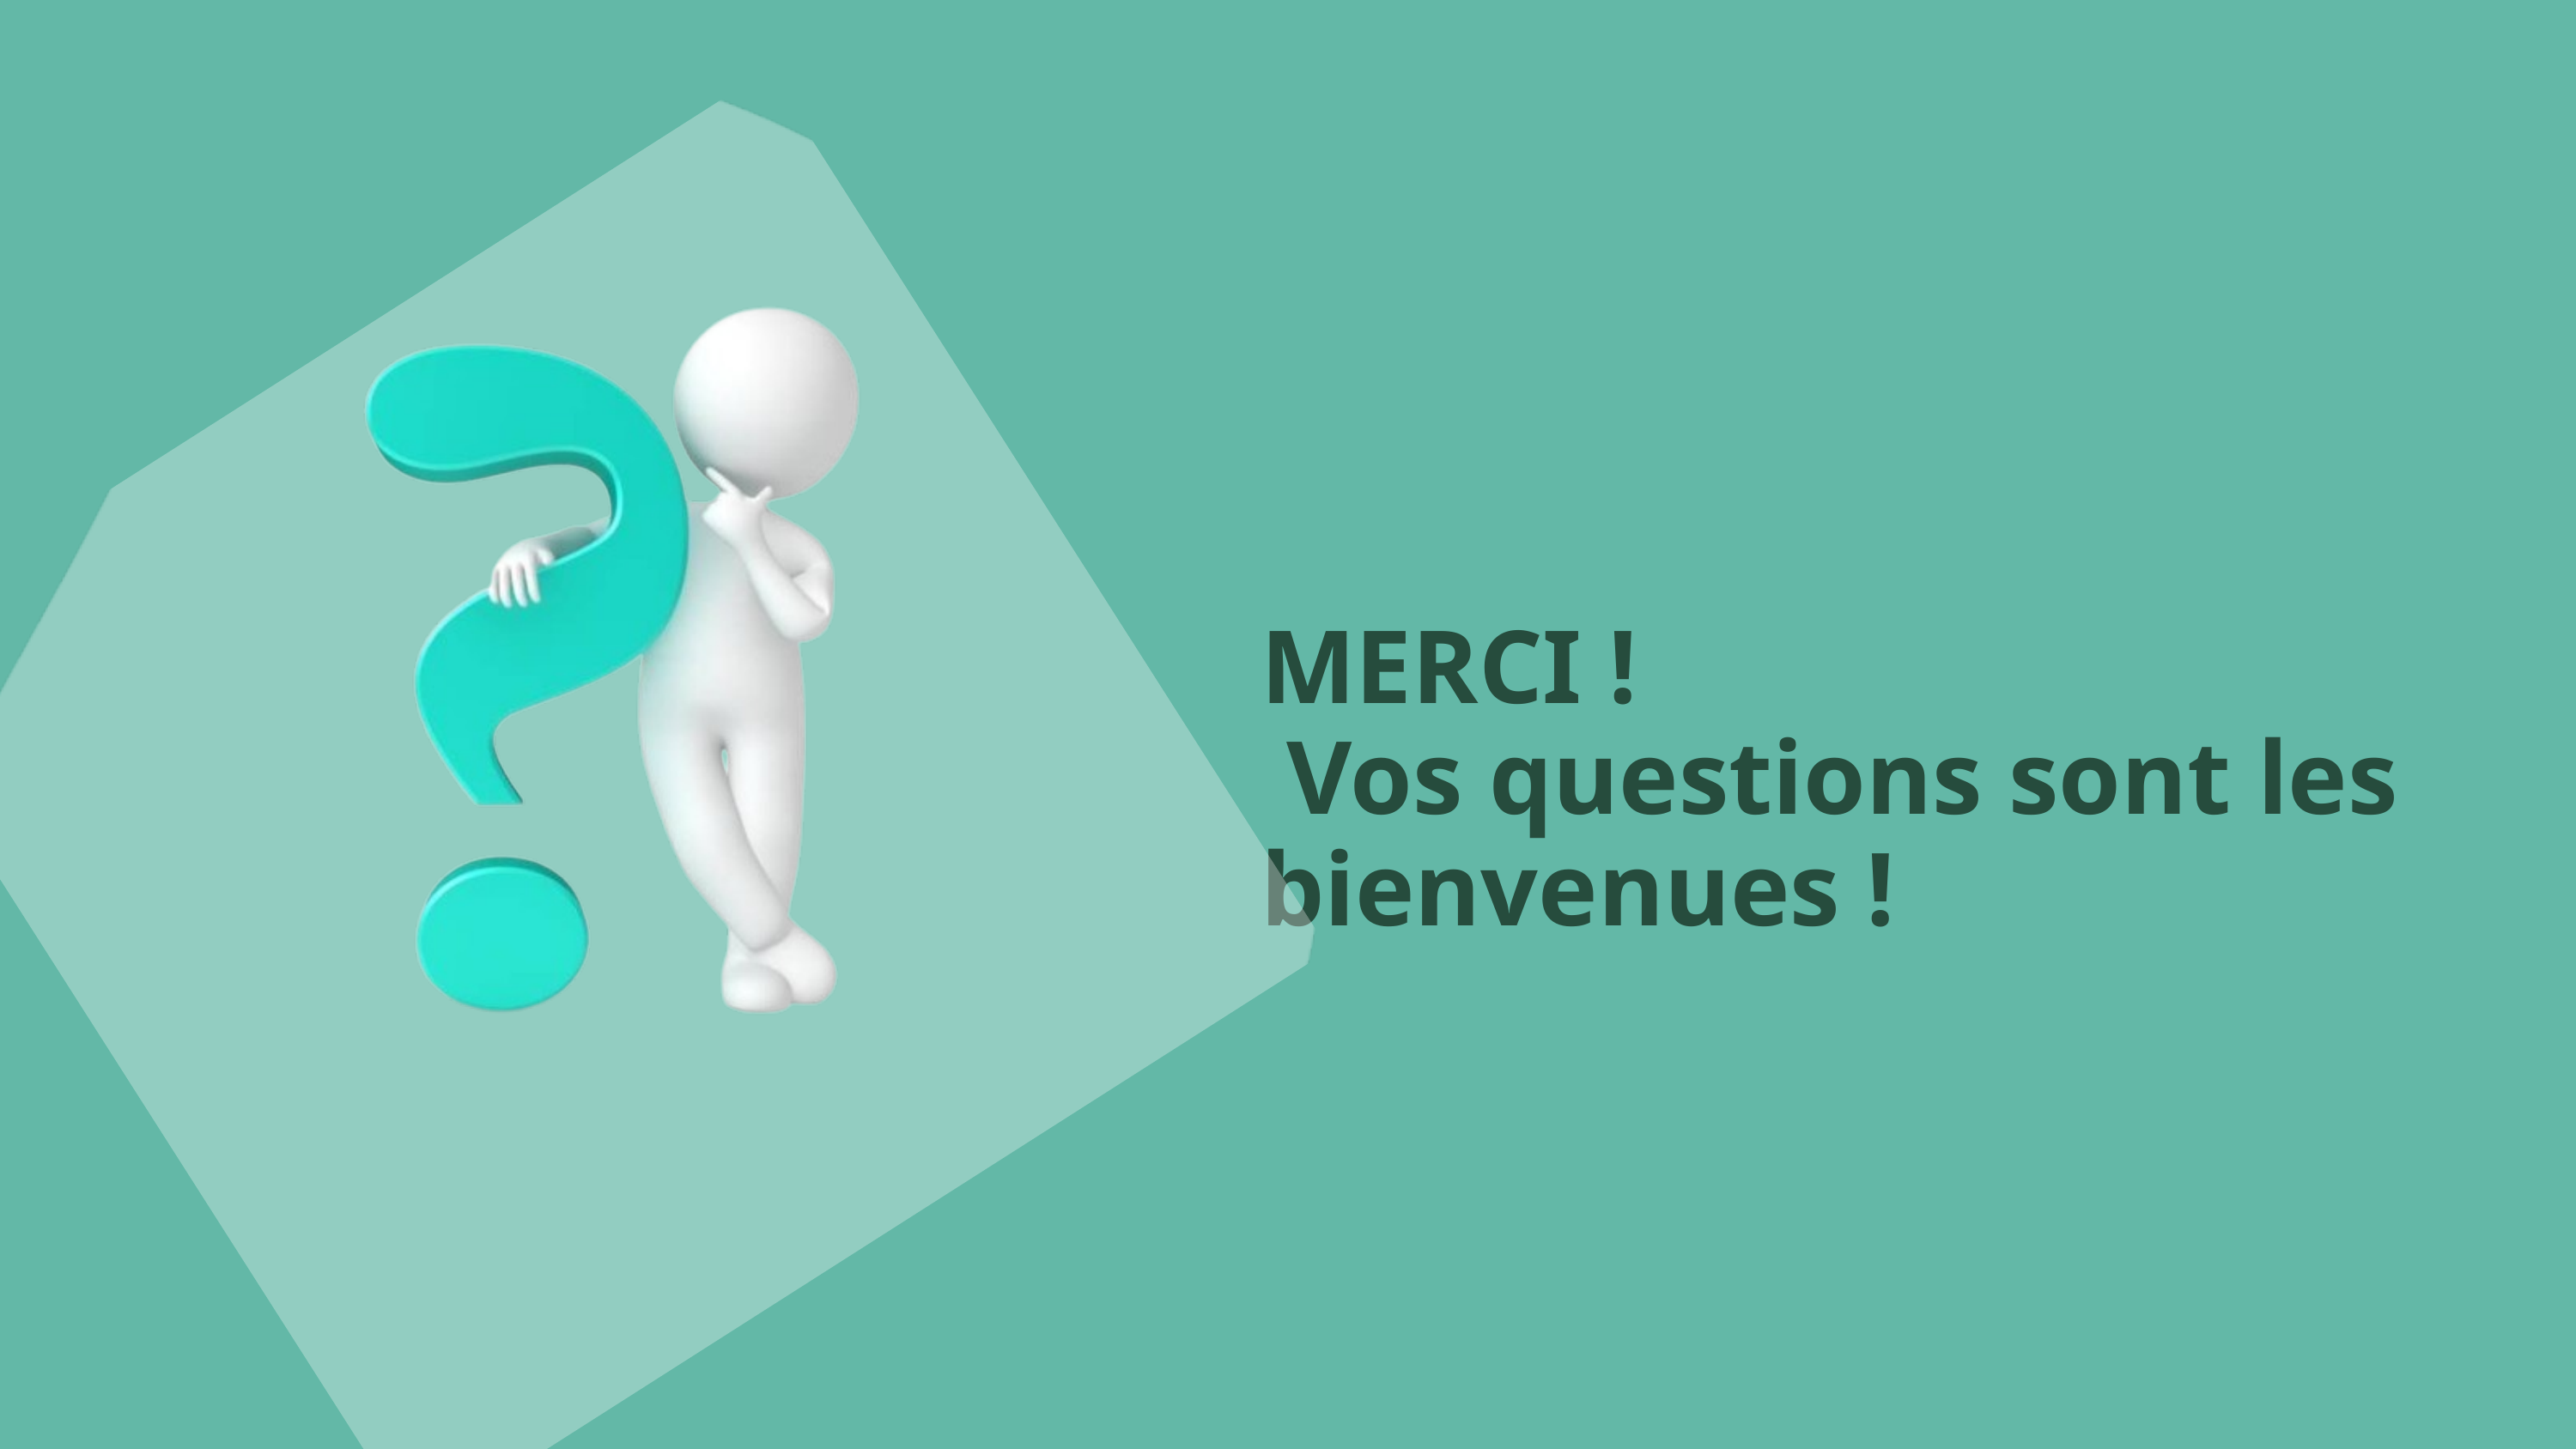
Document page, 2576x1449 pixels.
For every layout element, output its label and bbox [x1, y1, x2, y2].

text_box [0, 423, 1255, 1449]
text_box [1260, 586, 2576, 1420]
text_box [214, 284, 1024, 1094]
text_box [432, 70, 904, 284]
